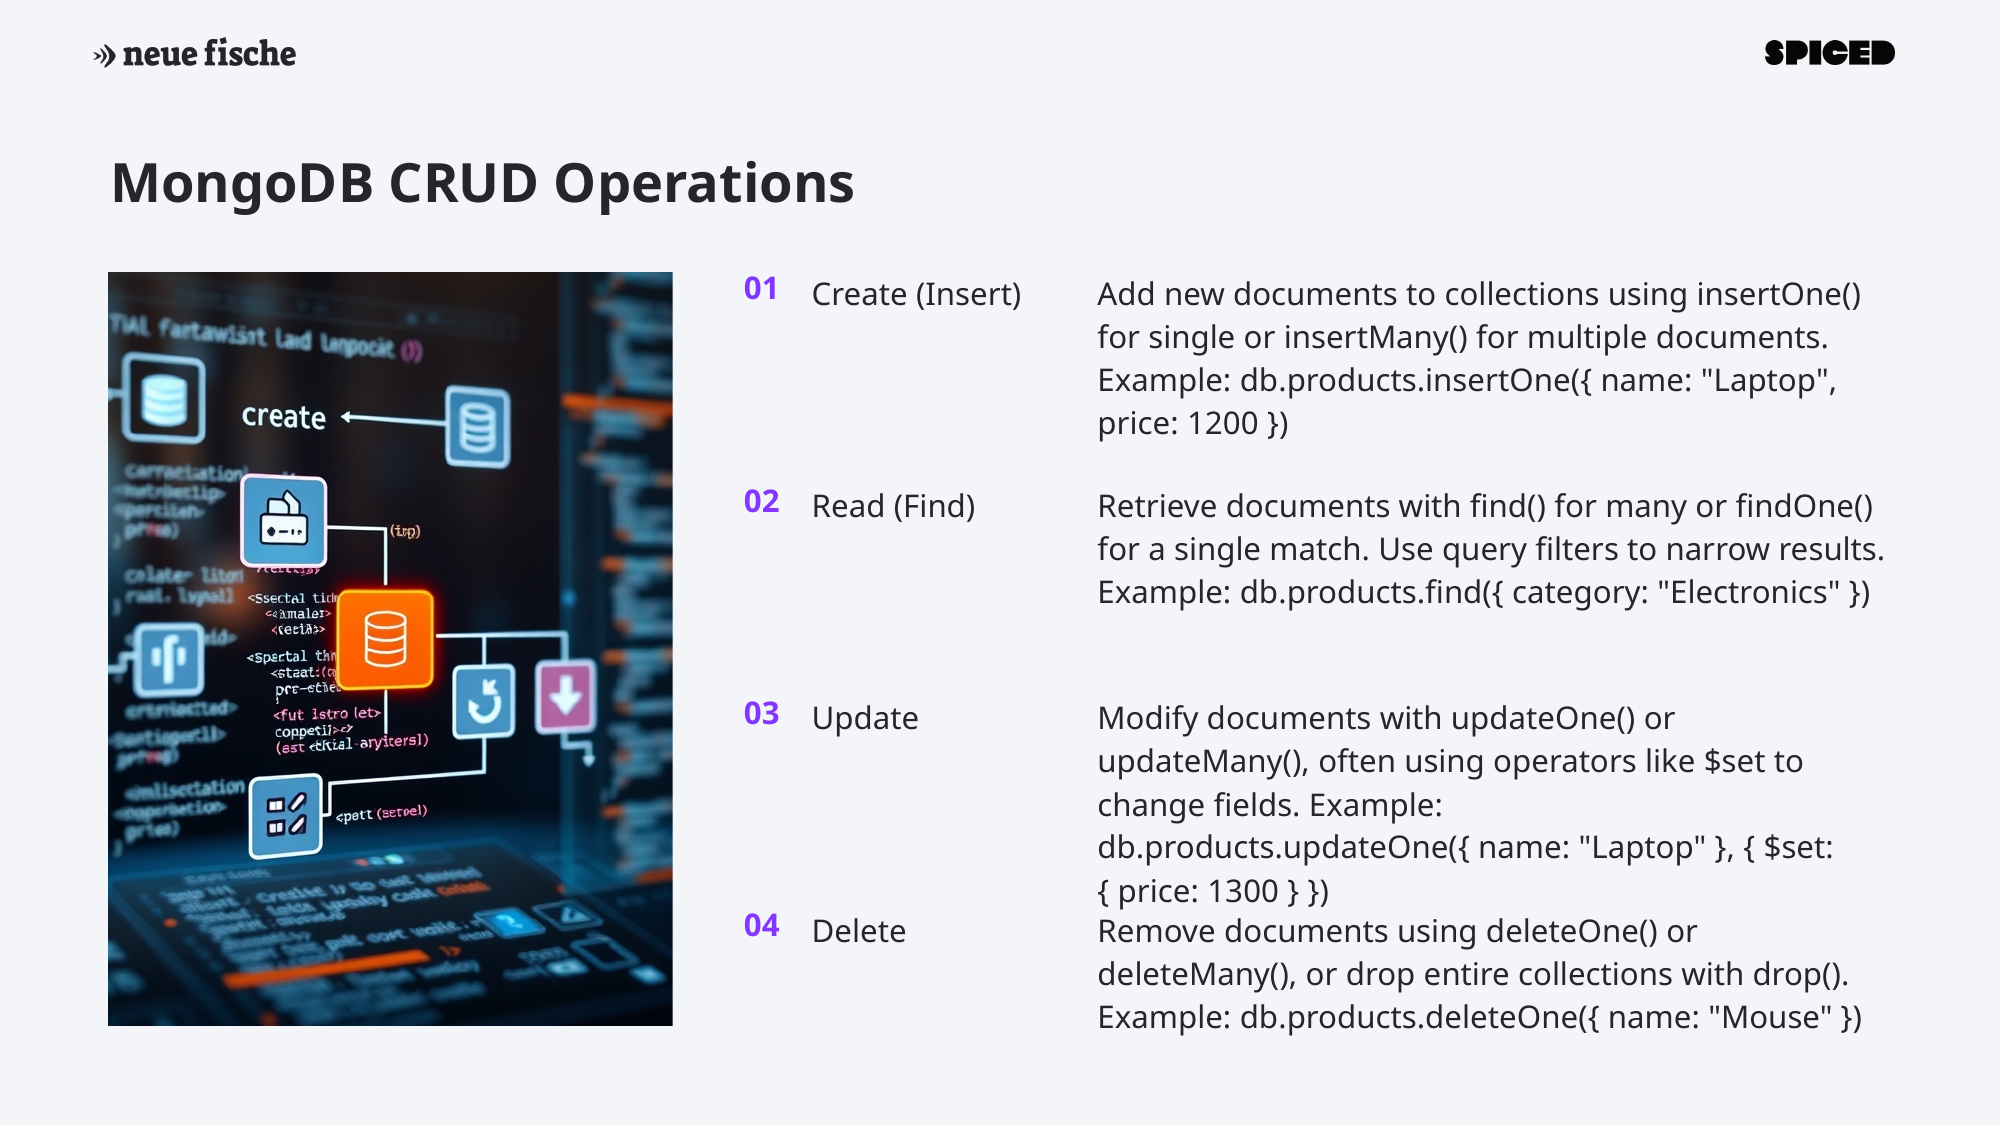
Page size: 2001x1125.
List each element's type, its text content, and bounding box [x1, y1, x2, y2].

picture [93, 37, 297, 68]
subtitle Create (Insert) [791, 248, 1078, 437]
subtitle Read (Find) [791, 460, 1078, 649]
text_box 03 [723, 672, 817, 753]
list Retrieve documents with find() for many or findOne() for a single match. Use query filters to narrow results. Example: db.products.find({ category: "Electronics" }) [1078, 460, 1910, 649]
list Add new documents to collections using insertOne() for single or insertMany() for multiple documents. Example: db.products.insertOne({ name: "Laptop", price: 1200 }) [1078, 248, 1910, 437]
picture [107, 272, 673, 1026]
text_box 01 [723, 248, 817, 328]
list Modify documents with updateOne() or updateMany(), often using operators like $set to change fields. Example: db.products.updateOne({ name: "Laptop" }, { $set: { price: 1300 } }) [1078, 672, 1910, 861]
text_box 02 [723, 460, 817, 540]
text_box 04 [723, 885, 817, 965]
text_box MongoDB CRUD Operations [90, 126, 1910, 236]
subtitle Update [791, 672, 1078, 861]
list Remove documents using deleteOne() or deleteMany(), or drop entire collections with drop(). Example: db.products.deleteOne({ name: "Mouse" }) [1078, 885, 1910, 1073]
picture [1765, 40, 1895, 65]
subtitle Delete [791, 885, 1078, 1073]
